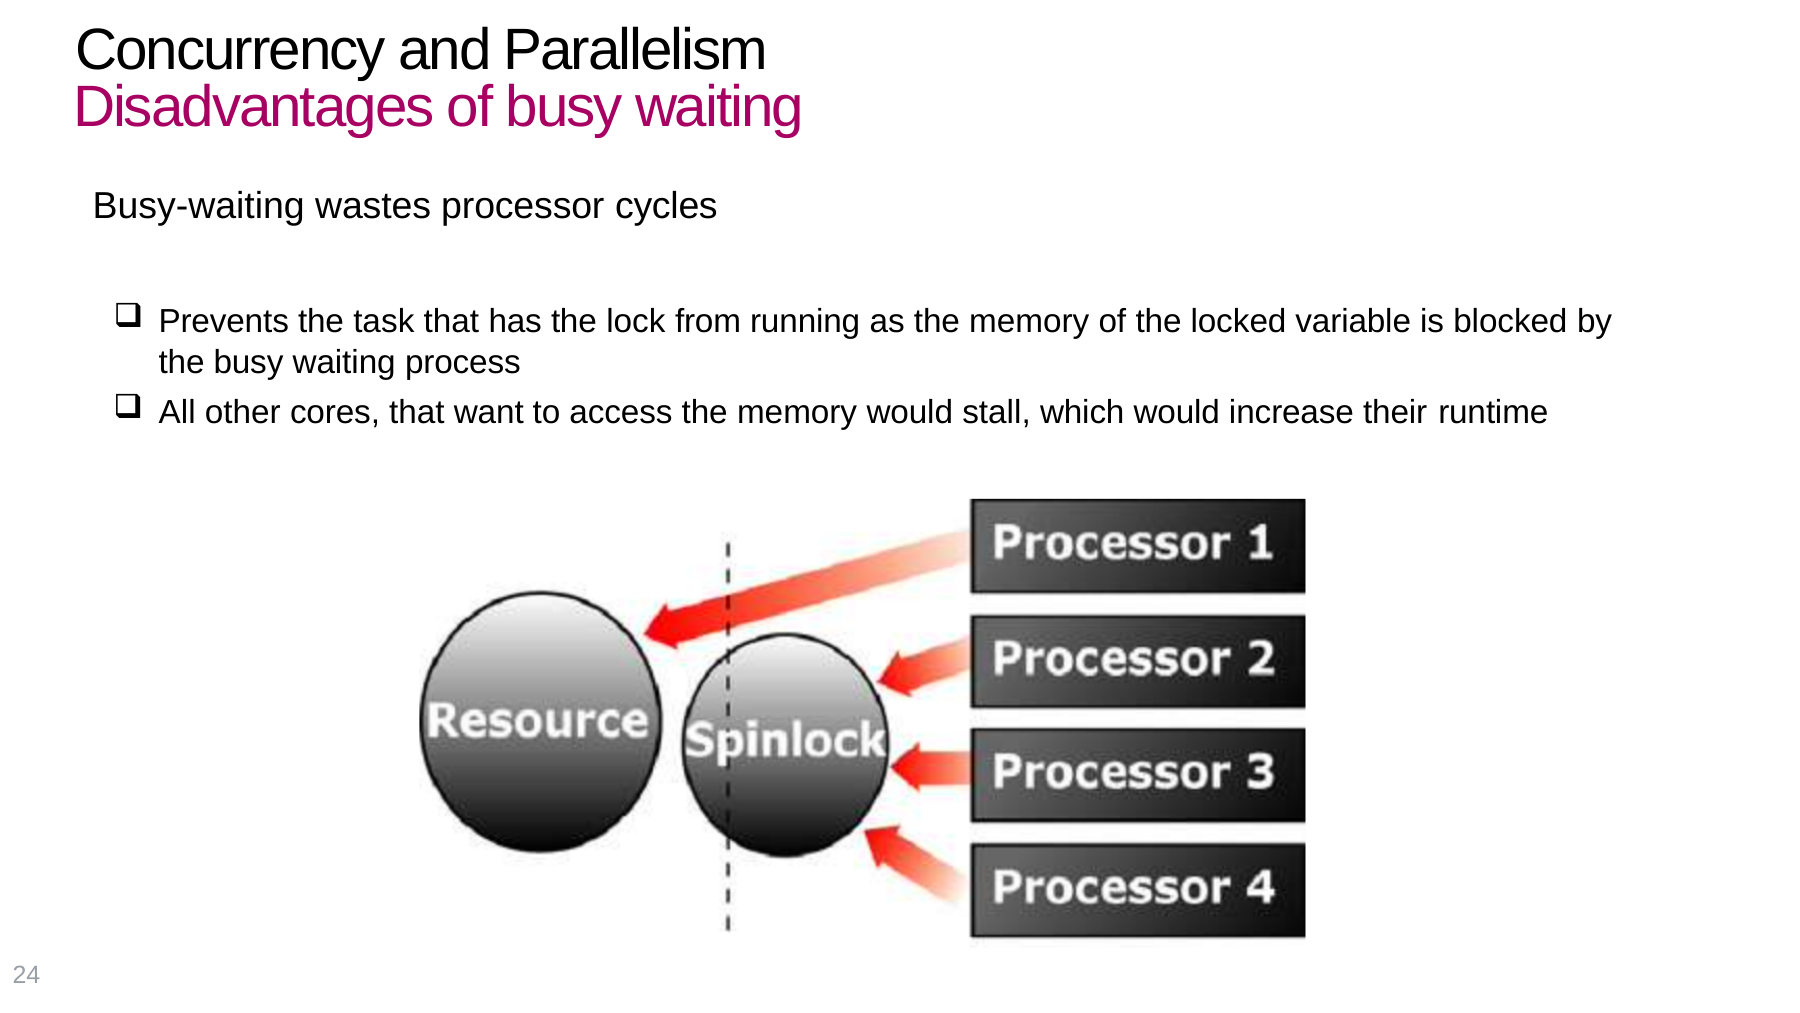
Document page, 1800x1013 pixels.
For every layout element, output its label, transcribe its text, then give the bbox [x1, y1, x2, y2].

picture [409, 477, 1391, 960]
text_box 24 [10, 959, 42, 989]
text_box  Busy-waiting wastes processor cycles Prevents the task that has the lock from running as the memory of the locked variable is blocked by the busy waiting process All other cores, that want to access the memory would stall, which would increase their runtime [73, 180, 1623, 431]
title Concurrency and Parallelism Disadvantages of busy waiting [72, 24, 866, 156]
